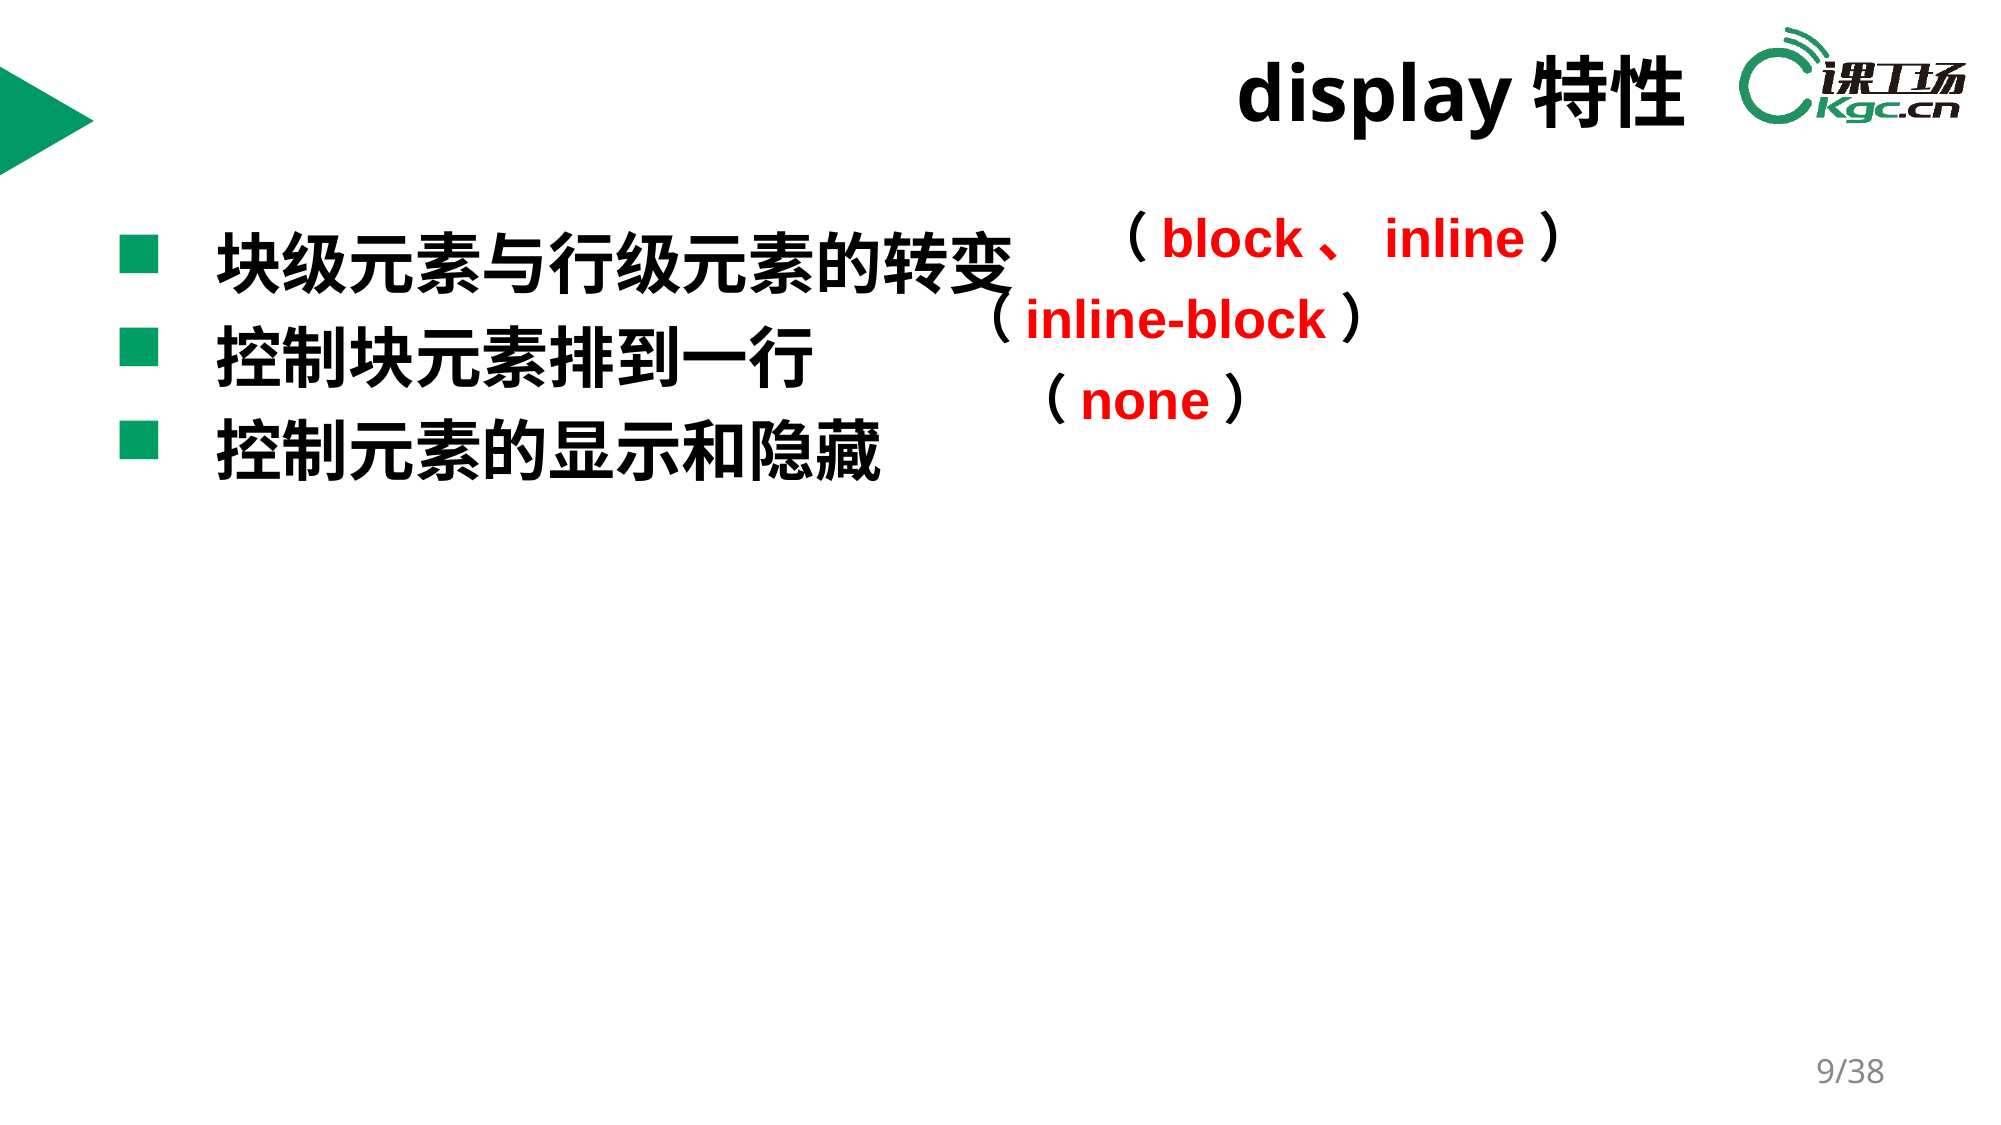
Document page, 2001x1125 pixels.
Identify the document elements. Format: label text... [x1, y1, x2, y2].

text_box （none） [998, 357, 1293, 438]
slide_number 9/38 [1433, 1042, 1901, 1104]
text_box （block、inline） [1079, 196, 1608, 276]
text_box （inline-block） [943, 277, 1410, 357]
list 块级元素与行级元素的转变 控制块元素排到一行 控制元素的显示和隐藏 [99, 214, 1900, 1005]
picture [1739, 27, 1966, 124]
title display特性 [1201, 46, 1721, 133]
